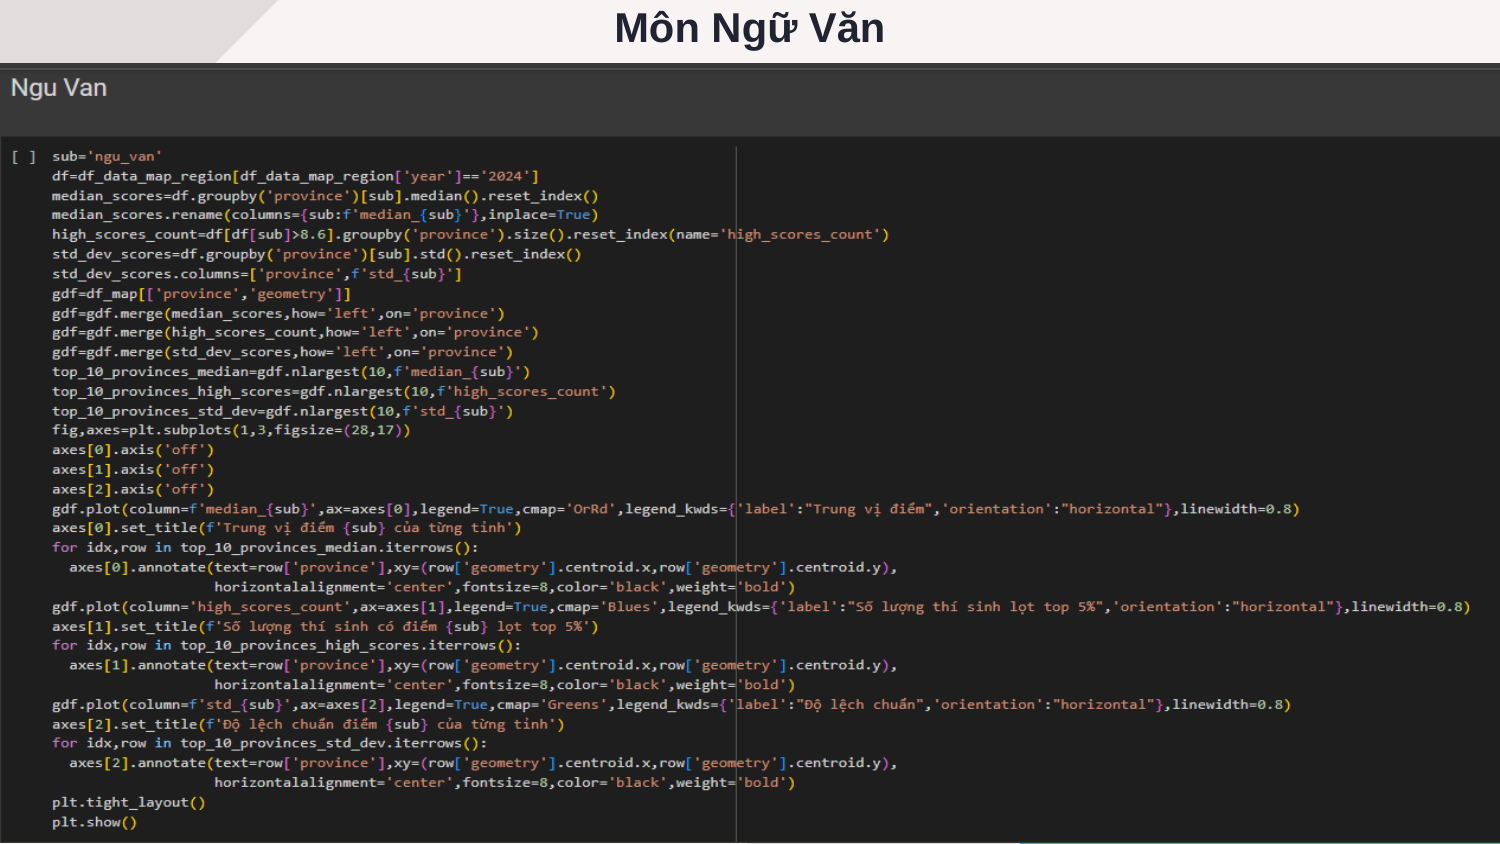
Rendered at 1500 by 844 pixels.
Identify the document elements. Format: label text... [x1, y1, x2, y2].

title Môn Ngữ Văn [118, 0, 1382, 62]
picture [0, 63, 1500, 843]
